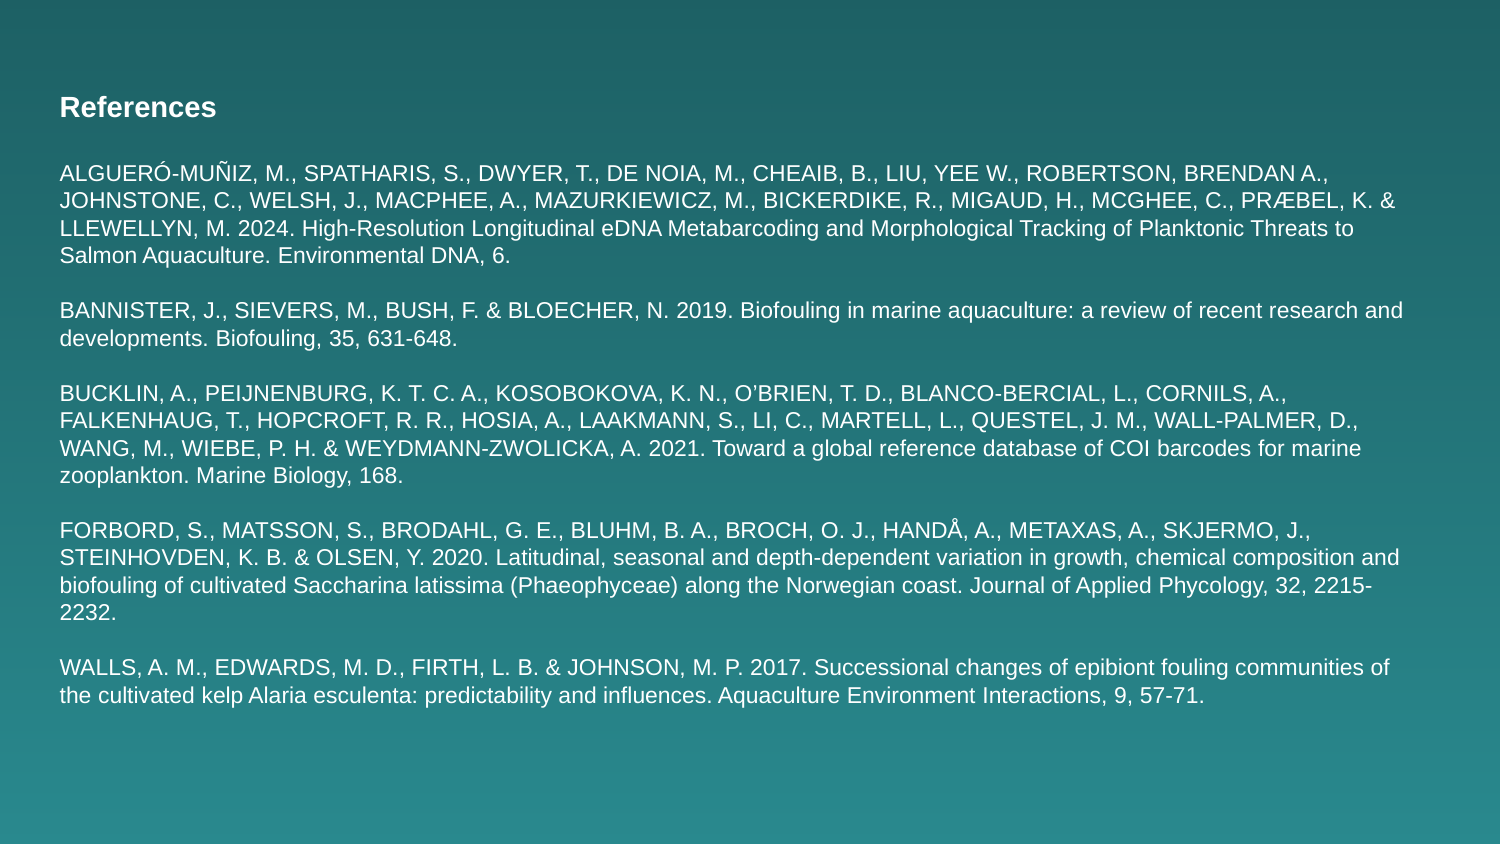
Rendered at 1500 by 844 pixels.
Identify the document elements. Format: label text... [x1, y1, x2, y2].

text_box References ALGUERÓ‐MUÑIZ, M., SPATHARIS, S., DWYER, T., DE NOIA, M., CHEAIB, B., LIU, YEE W., ROBERTSON, BRENDAN A., JOHNSTONE, C., WELSH, J., MACPHEE, A., MAZURKIEWICZ, M., BICKERDIKE, R., MIGAUD, H., MCGHEE, C., PRÆBEL, K. & LLEWELLYN, M. 2024. High‐Resolution Longitudinal eDNA Metabarcoding and Morphological Tracking of Planktonic Threats to Salmon Aquaculture. Environmental DNA, 6. BANNISTER, J., SIEVERS, M., BUSH, F. & BLOECHER, N. 2019. Biofouling in marine aquaculture: a review of recent research and developments. Biofouling, 35, 631-648. BUCKLIN, A., PEIJNENBURG, K. T. C. A., KOSOBOKOVA, K. N., O’BRIEN, T. D., BLANCO-BERCIAL, L., CORNILS, A., FALKENHAUG, T., HOPCROFT, R. R., HOSIA, A., LAAKMANN, S., LI, C., MARTELL, L., QUESTEL, J. M., WALL-PALMER, D., WANG, M., WIEBE, P. H. & WEYDMANN-ZWOLICKA, A. 2021. Toward a global reference database of COI barcodes for marine zooplankton. Marine Biology, 168. FORBORD, S., MATSSON, S., BRODAHL, G. E., BLUHM, B. A., BROCH, O. J., HANDÅ, A., METAXAS, A., SKJERMO, J., STEINHOVDEN, K. B. & OLSEN, Y. 2020. Latitudinal, seasonal and depth-dependent variation in growth, chemical composition and biofouling of cultivated Saccharina latissima (Phaeophyceae) along the Norwegian coast. Journal of Applied Phycology, 32, 2215-2232. WALLS, A. M., EDWARDS, M. D., FIRTH, L. B. & JOHNSON, M. P. 2017. Successional changes of epibiont fouling communities of the cultivated kelp Alaria esculenta: predictability and influences. Aquaculture Environment Interactions, 9, 57-71. [44, 81, 1422, 820]
